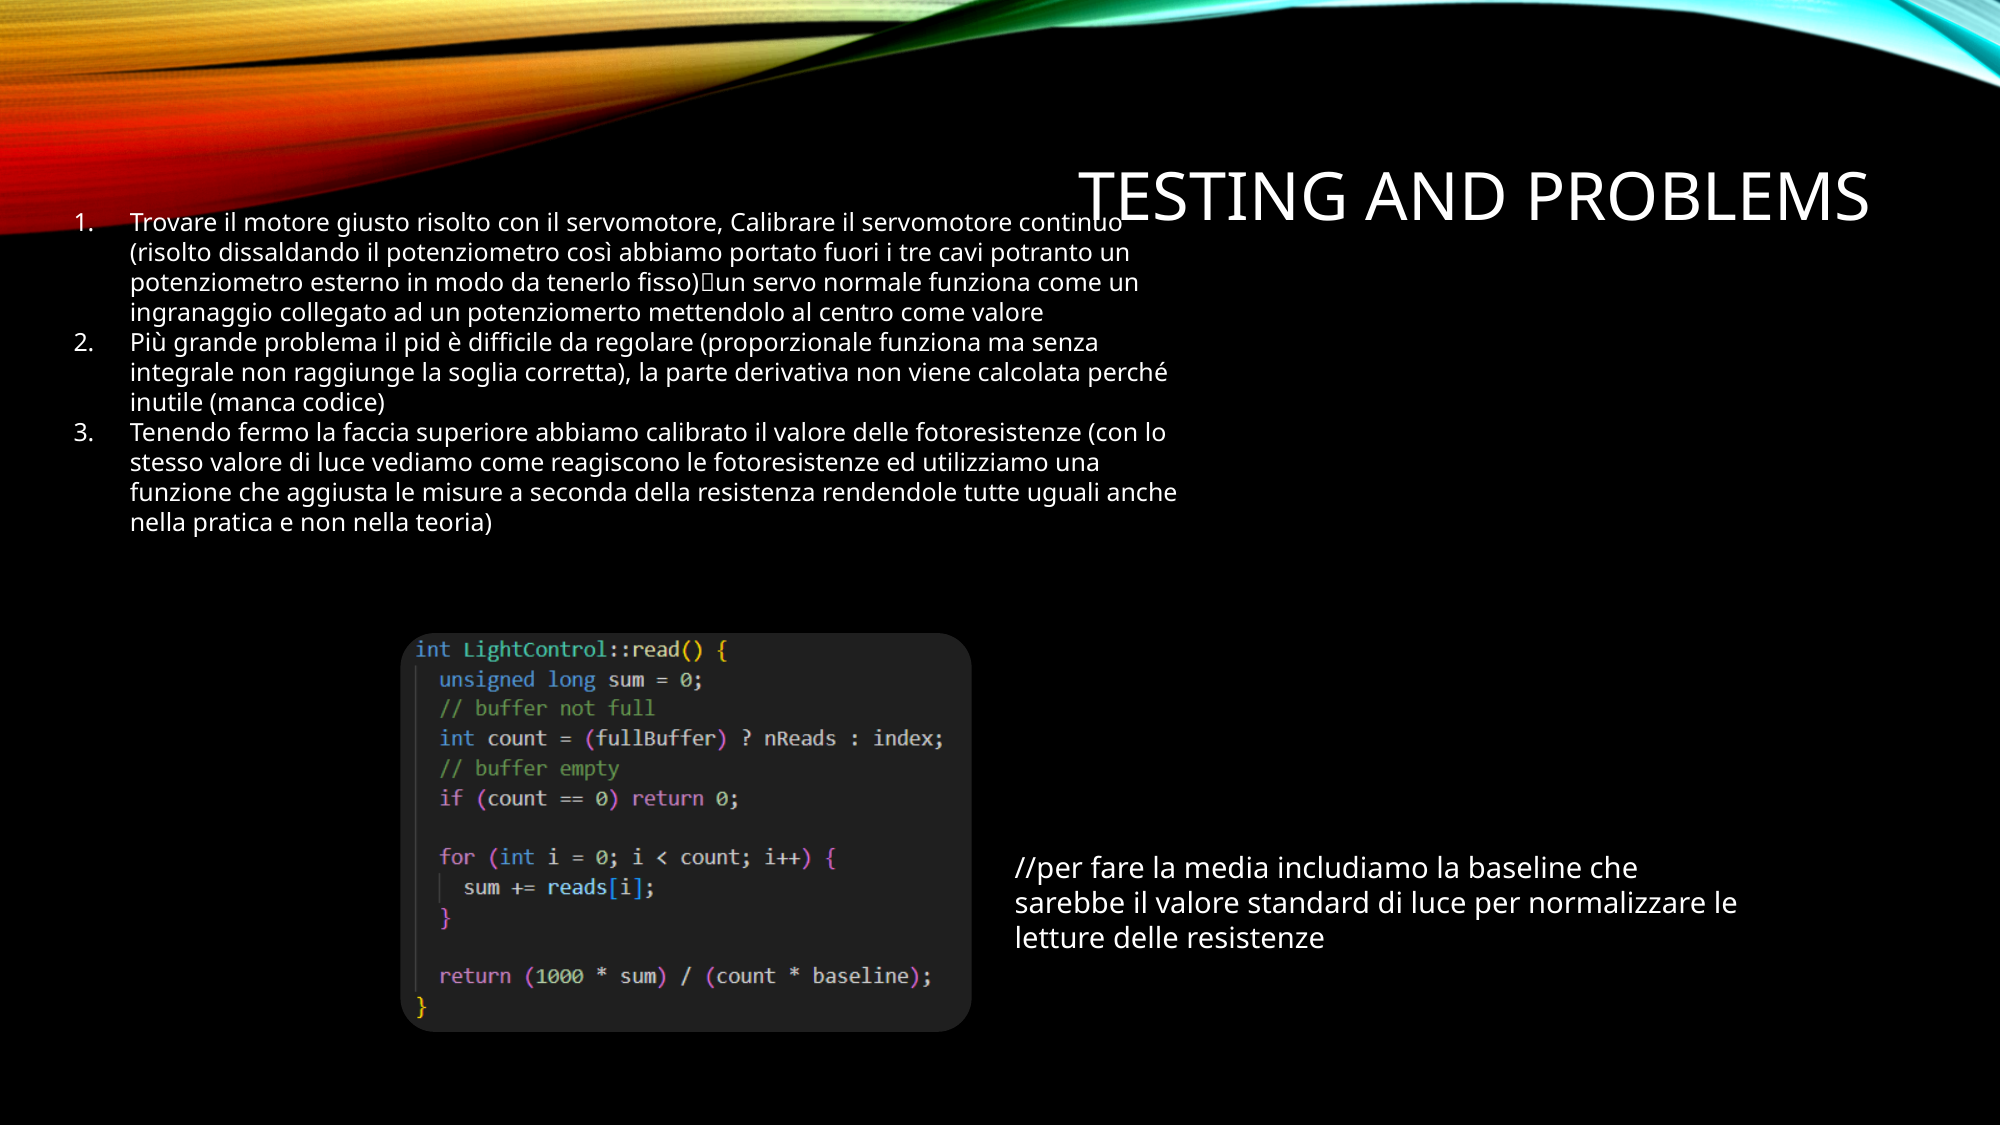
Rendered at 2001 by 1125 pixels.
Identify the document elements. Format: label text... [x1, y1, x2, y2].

text_box Trovare il motore giusto risolto con il servomotore, Calibrare il servomotore continuo (risolto dissaldando il potenziometro così abbiamo portato fuori i tre cavi potranto un potenziometro esterno in modo da tenerlo fisso)un servo normale funziona come un ingranaggio collegato ad un potenziomerto mettendolo al centro come valore Più grande problema il pid è difficile da regolare (proporzionale funziona ma senza integrale non raggiunge la soglia corretta), la parte derivativa non viene calcolata perché inutile (manca codice) Tenendo fermo la faccia superiore abbiamo calibrato il valore delle fotoresistenze (con lo stesso valore di luce vediamo come reagiscono le fotoresistenze ed utilizziamo una funzione che aggiusta le misure a seconda della resistenza rendendole tutte uguali anche nella pratica e non nella teoria) [58, 199, 1219, 679]
picture [0, 0, 2000, 237]
picture [400, 632, 972, 1033]
text_box //per fare la media includiamo la baseline che sarebbe il valore standard di luce per normalizzare le letture delle resistenze [999, 807, 1766, 1067]
title Testing and problems [474, 93, 1888, 306]
